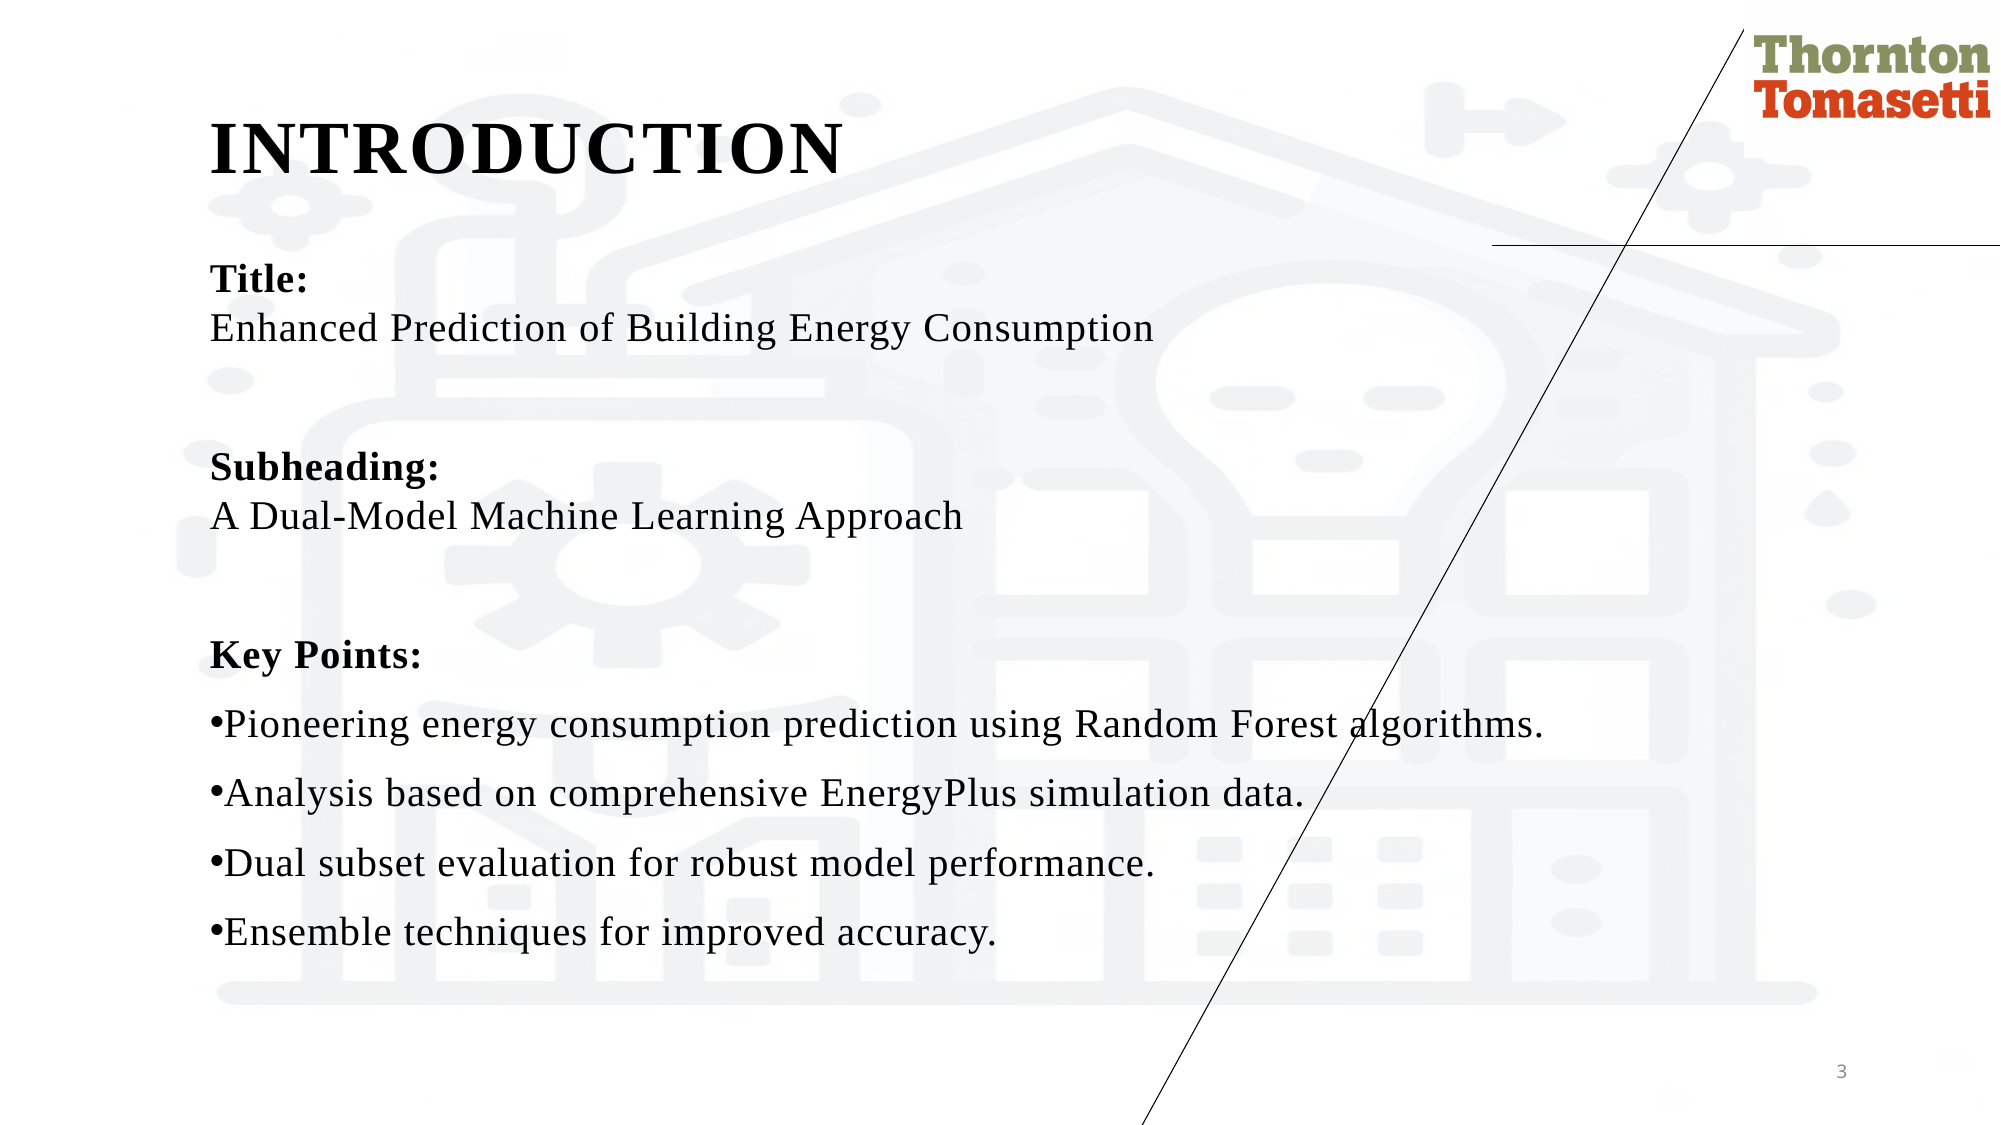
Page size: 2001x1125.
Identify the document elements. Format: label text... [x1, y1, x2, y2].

list Title: Enhanced Prediction of Building Energy Consumption Subheading: A Dual-Model Machine Learning Approach Key Points: Pioneering energy consumption prediction using Random Forest algorithms. Analysis based on comprehensive EnergyPlus simulation data. Dual subset evaluation for robust model performance. Ensemble techniques for improved accuracy. [194, 244, 1575, 977]
slide_number 3 [1412, 1042, 1863, 1103]
title INTRODUCTION [194, 0, 1034, 198]
picture [1744, 0, 2000, 158]
